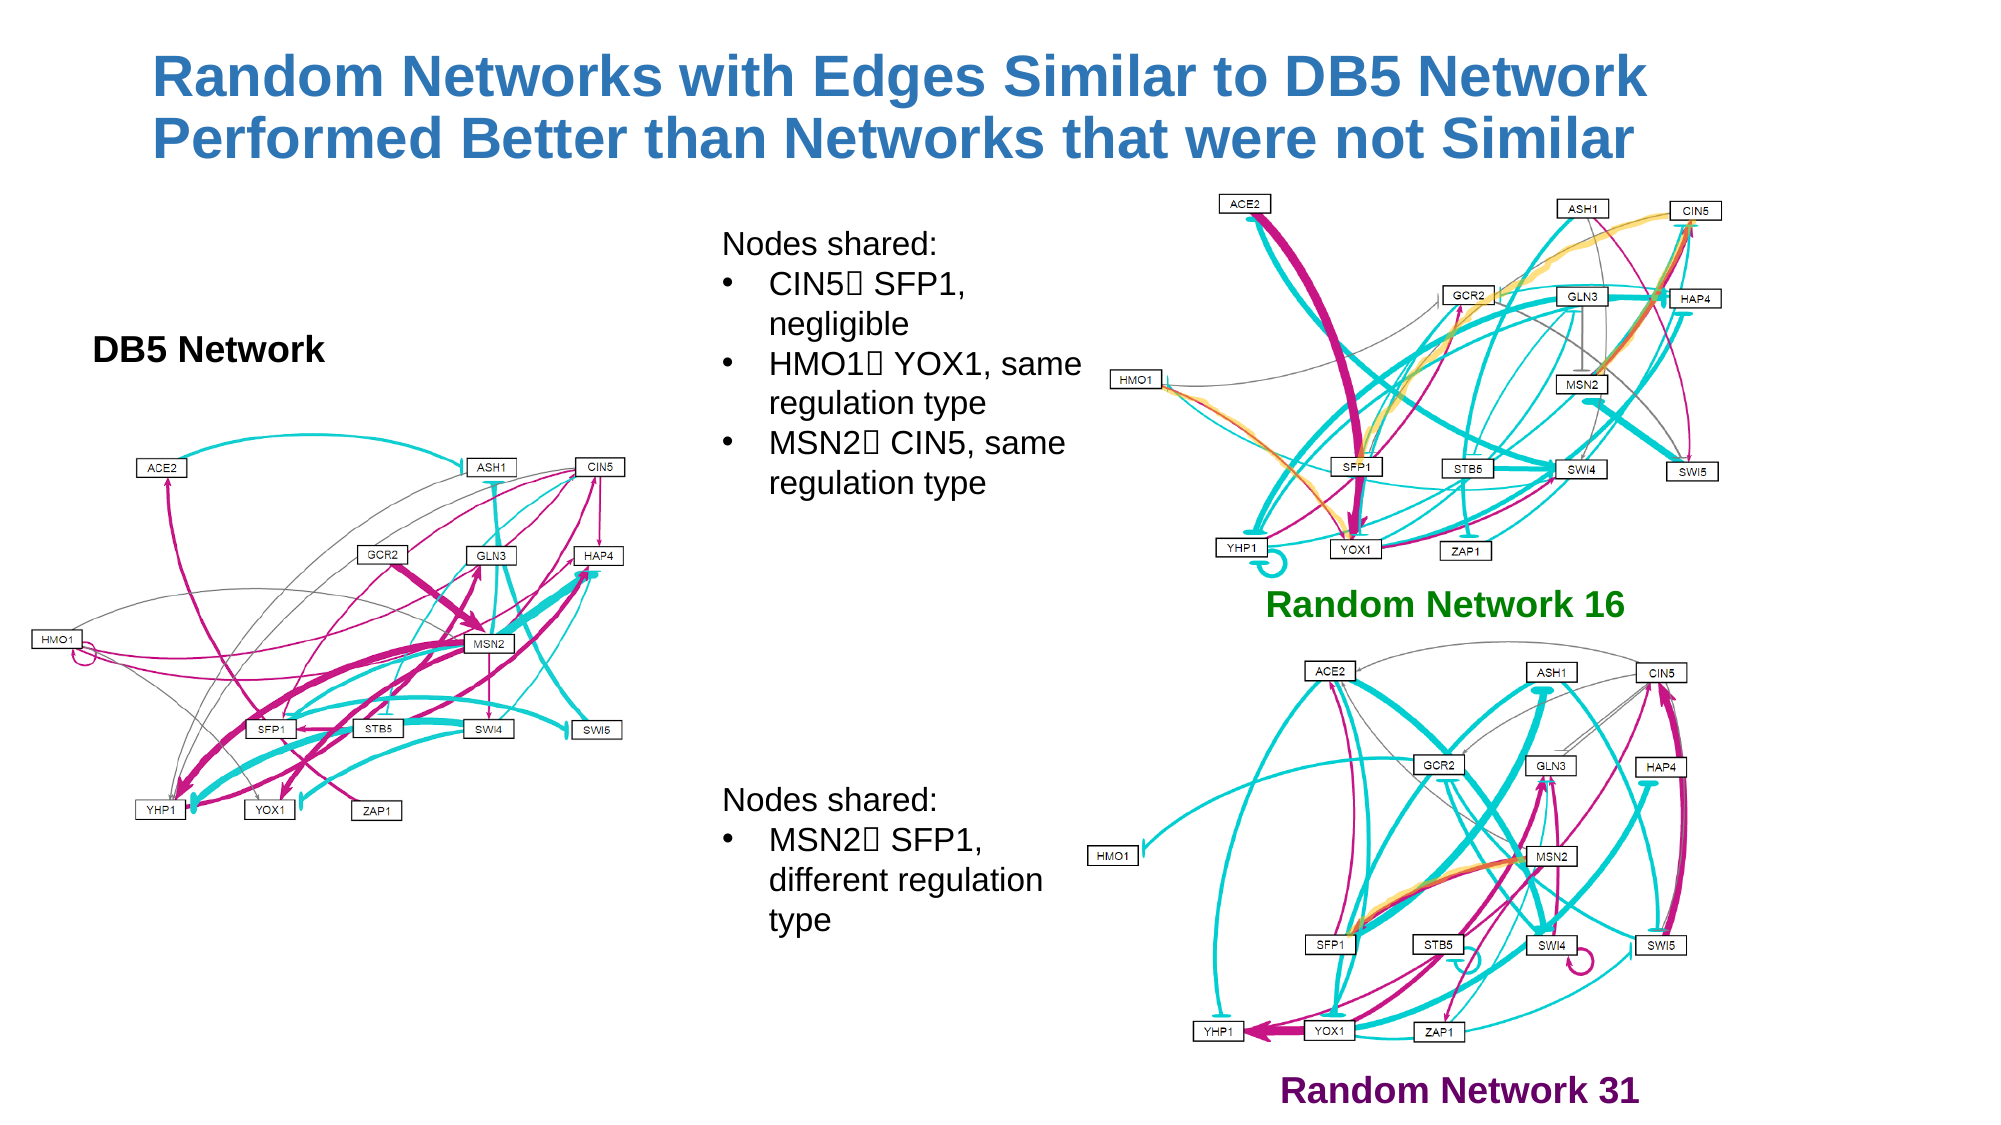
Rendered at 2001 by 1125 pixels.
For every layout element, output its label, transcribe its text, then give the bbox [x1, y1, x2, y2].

text_box Random Network 16 [1250, 589, 1704, 632]
title Random Networks with Edges Similar to DB5 Network Performed Better than Networks that were not Similar [137, 0, 1863, 218]
picture [1096, 168, 1741, 589]
picture [1078, 640, 1723, 1061]
picture [0, 419, 644, 840]
text_box Nodes shared: MSN2 SFP1, different regulation type [707, 771, 1078, 946]
text_box Random Network 31 [1265, 1061, 1719, 1119]
text_box DB5 Network [77, 317, 388, 378]
text_box Nodes shared: CIN5 SFP1, negligible HMO1 YOX1, same regulation type MSN2 CIN5, same regulation type [707, 214, 1096, 549]
